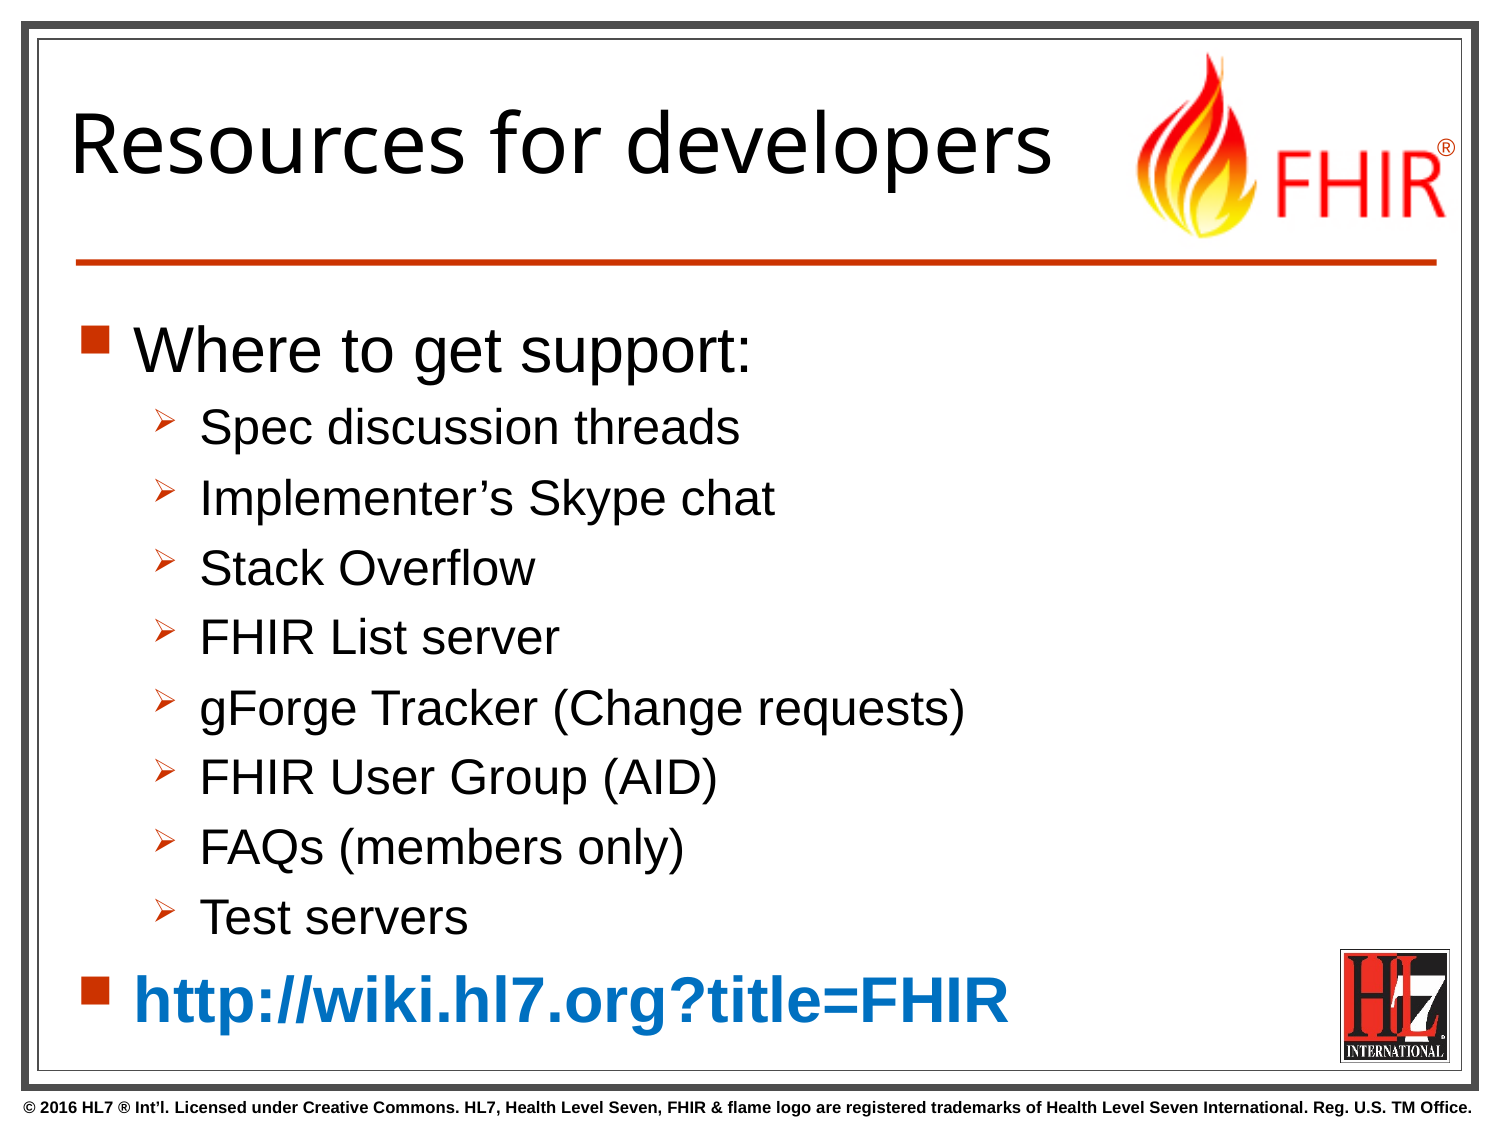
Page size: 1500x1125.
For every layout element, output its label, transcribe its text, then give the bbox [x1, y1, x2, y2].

title Resources for developers [53, 54, 1128, 244]
picture [1124, 42, 1458, 249]
list Where to get support: Spec discussion threads Implementer’s Skype chat Stack Overflow FHIR List server gForge Tracker (Change requests) FHIR User Group (AID) FAQs (members only) Test servers http://wiki.hl7.org?title=FHIR [62, 299, 1438, 1059]
picture [1340, 949, 1450, 1063]
